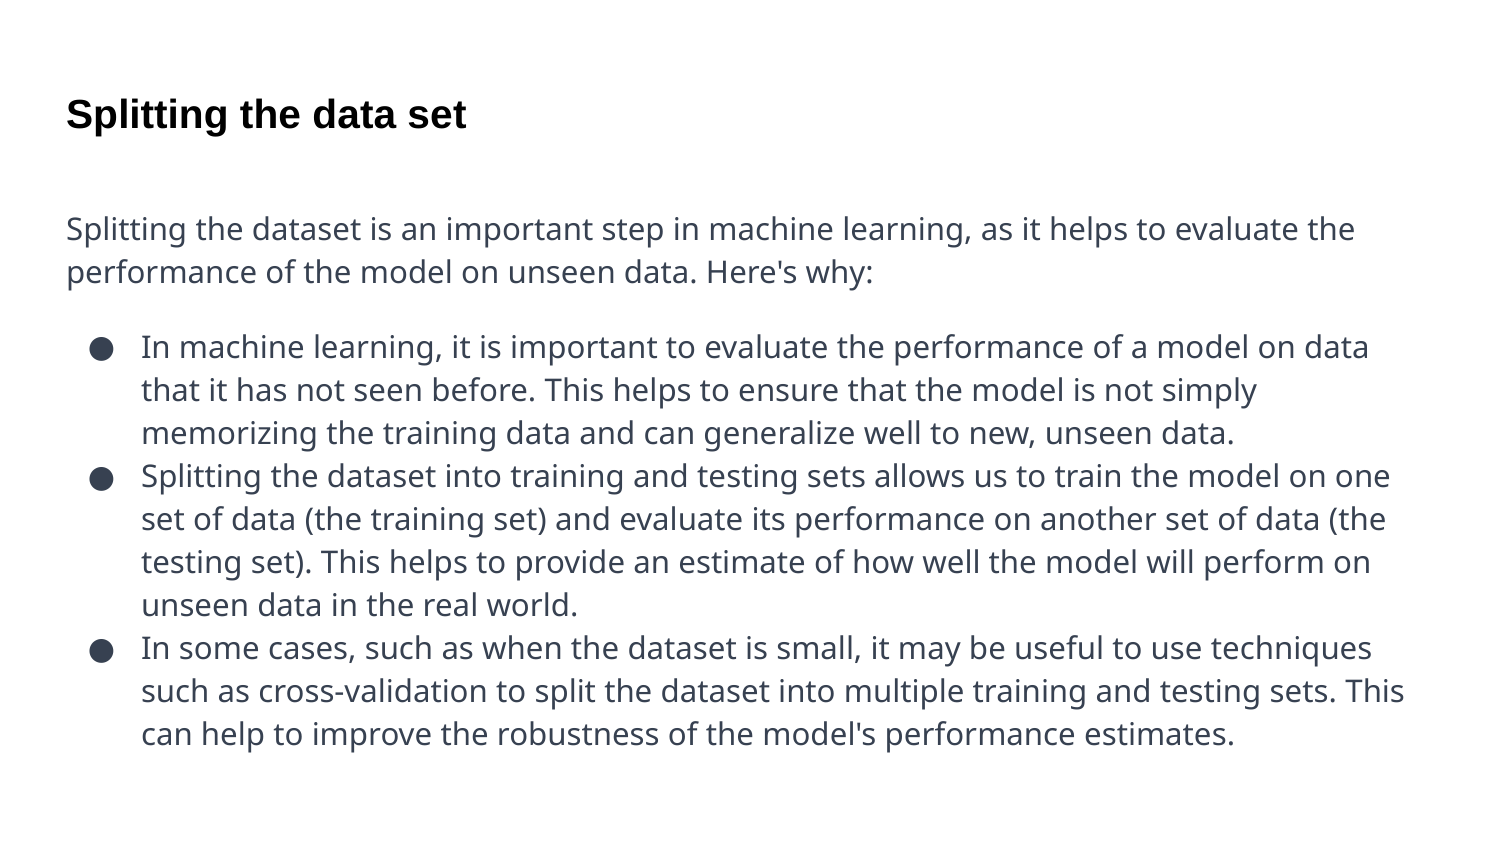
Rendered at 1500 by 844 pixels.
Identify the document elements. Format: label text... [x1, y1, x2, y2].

title Splitting the data set [51, 72, 1449, 167]
list Splitting the dataset is an important step in machine learning, as it helps to evaluate the performance of the model on unseen data. Here's why: In machine learning, it is important to evaluate the performance of a model on data that it has not seen before. This helps to ensure that the model is not simply memorizing the training data and can generalize well to new, unseen data. Splitting the dataset into training and testing sets allows us to train the model on one set of data (the training set) and evaluate its performance on another set of data (the testing set). This helps to provide an estimate of how well the model will perform on unseen data in the real world. In some cases, such as when the dataset is small, it may be useful to use techniques such as cross-validation to split the dataset into multiple training and testing sets. This can help to improve the robustness of the model's performance estimates. [51, 189, 1449, 750]
